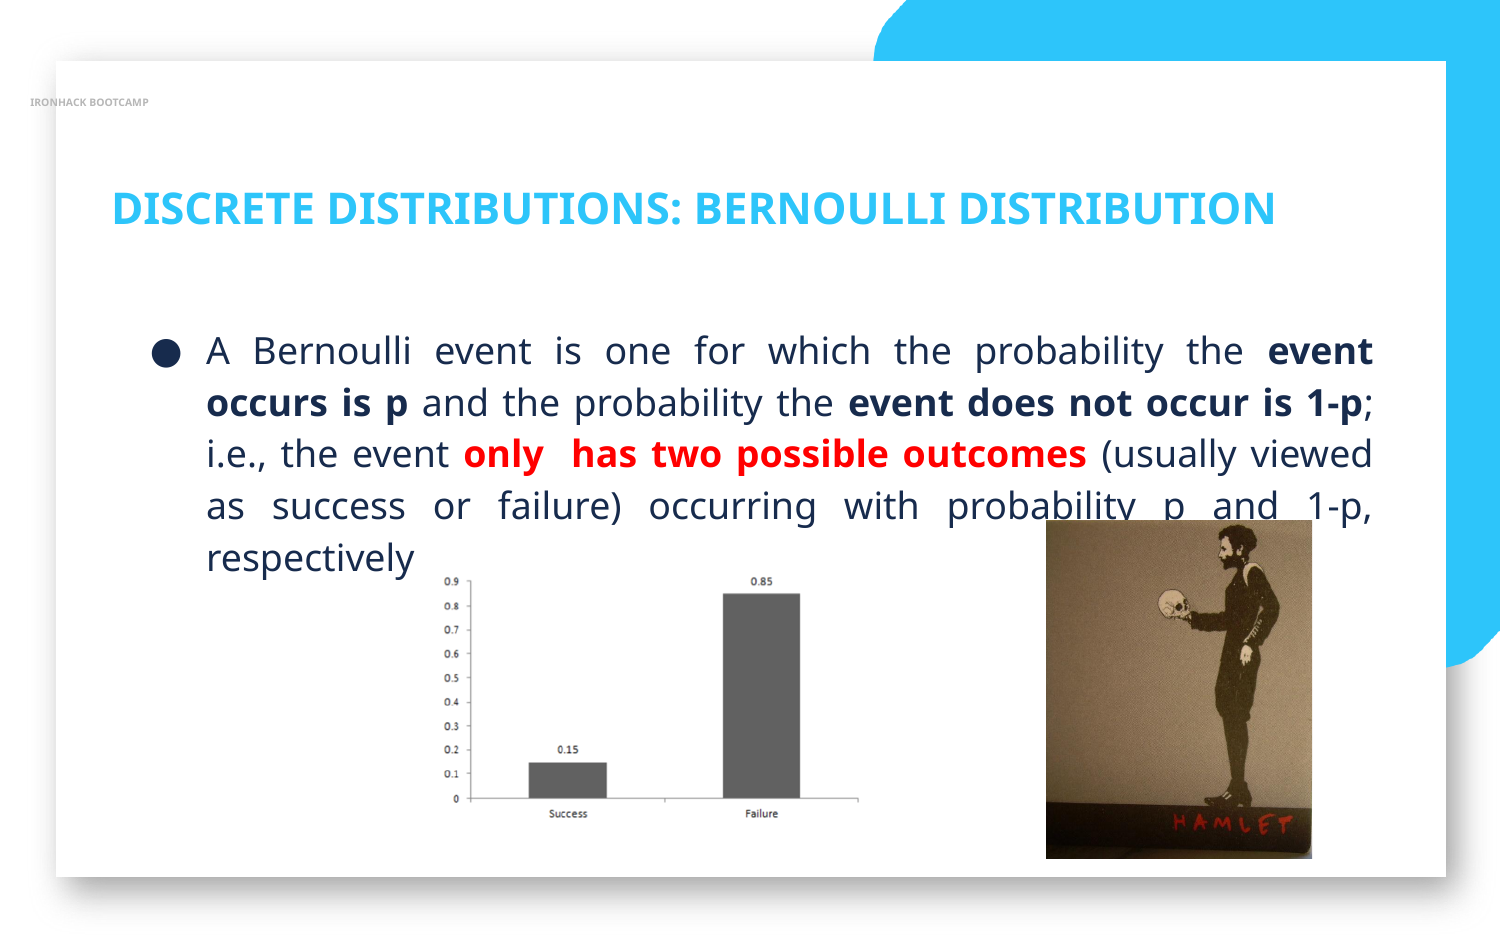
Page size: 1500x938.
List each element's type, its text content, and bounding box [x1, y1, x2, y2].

text_box A Bernoulli event is one for which the probability the event occurs is p and the probability the event does not occur is 1-p; i.e., the event only has two possible outcomes (usually viewed as success or failure) occurring with probability p and 1-p, respectively [115, 305, 1389, 843]
picture [0, 0, 1500, 938]
text_box DISCRETE DISTRIBUTIONS: BERNOULLI DISTRIBUTION [96, 165, 1417, 296]
text_box IRONHACK BOOTCAMP [15, 79, 354, 120]
